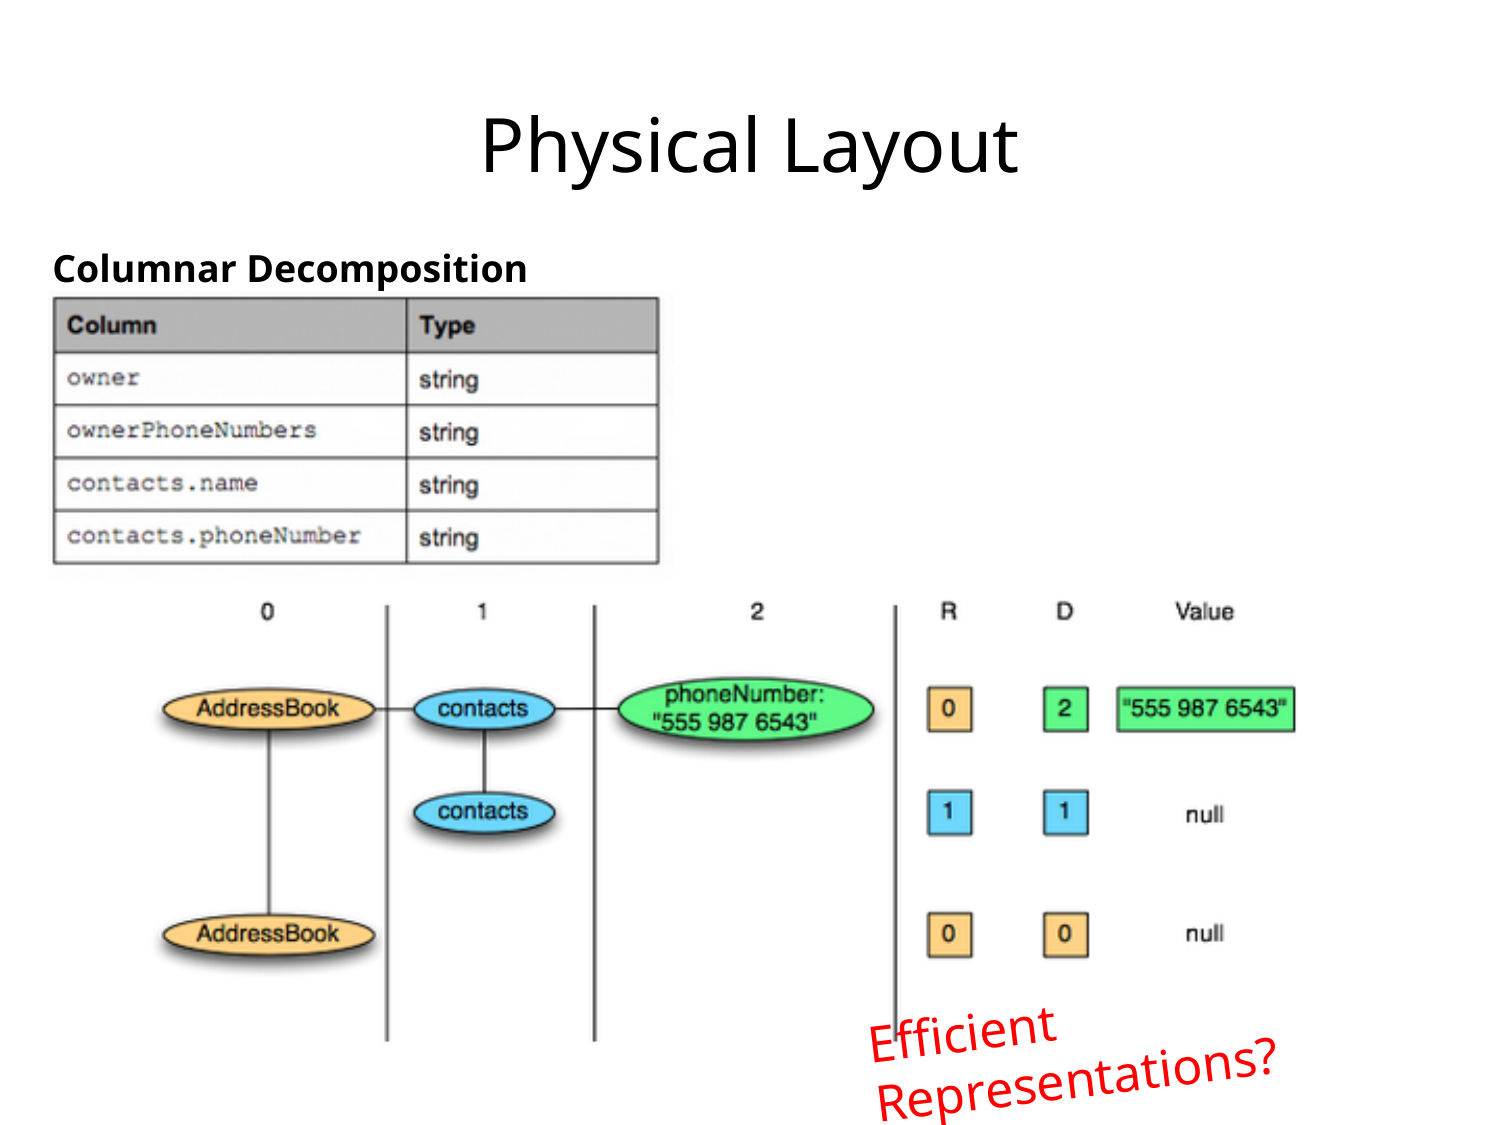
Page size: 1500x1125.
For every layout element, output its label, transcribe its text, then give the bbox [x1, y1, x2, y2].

text_box Physical Layout [0, 90, 1500, 203]
text_box Efficient Representations? [857, 937, 1433, 1125]
picture [137, 585, 1326, 1063]
text_box Columnar Decomposition [37, 237, 738, 298]
picture [45, 285, 676, 580]
